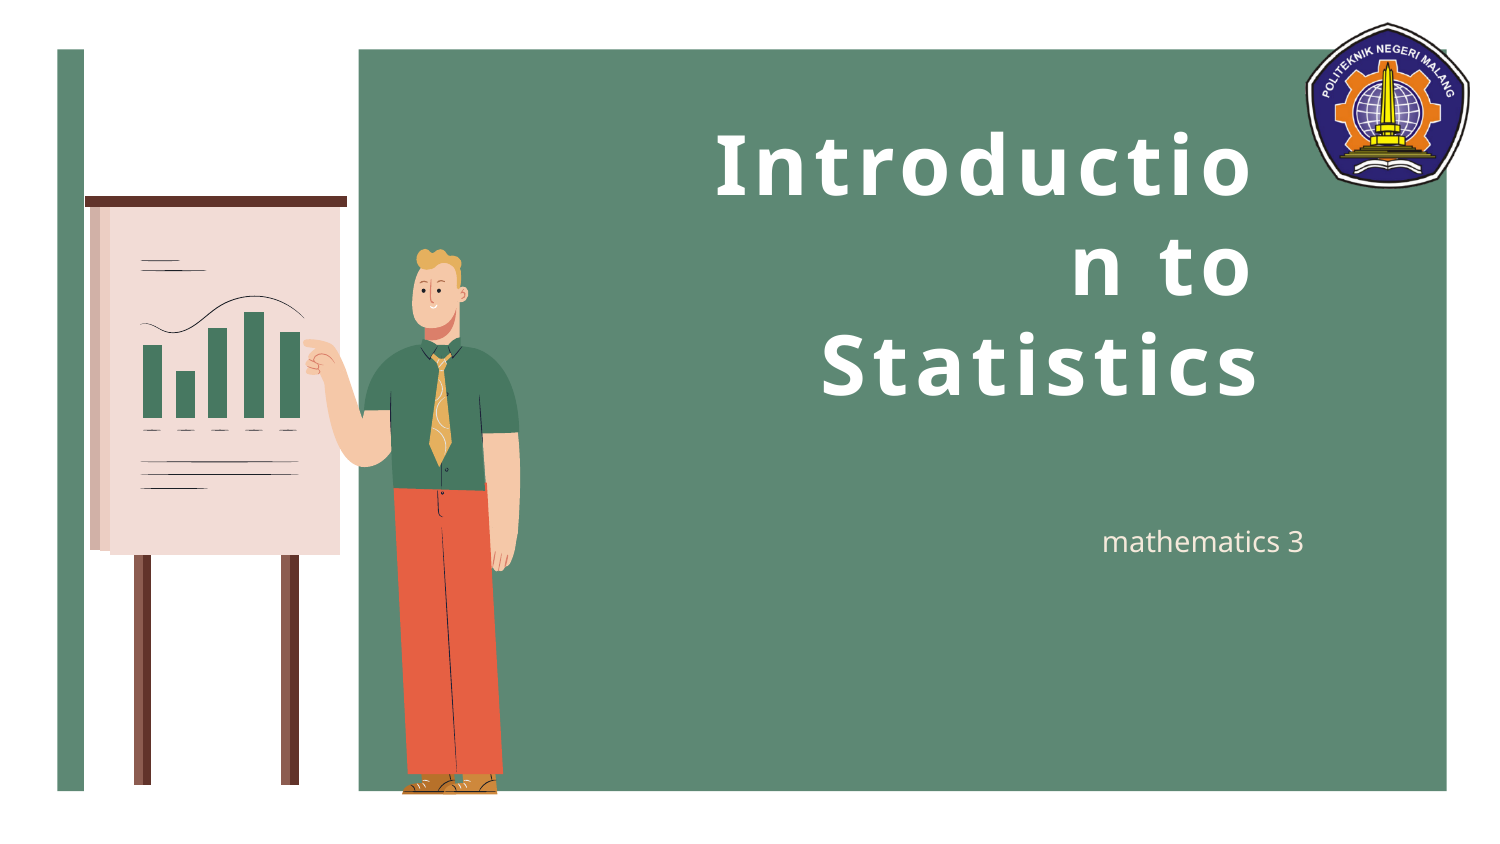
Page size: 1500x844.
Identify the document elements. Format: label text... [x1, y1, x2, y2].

picture [1304, 22, 1470, 189]
text_box [57, 49, 84, 792]
title Introduction to Statistics [645, 98, 1274, 428]
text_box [84, 195, 525, 795]
subtitle mathematics 3 [825, 508, 1320, 649]
